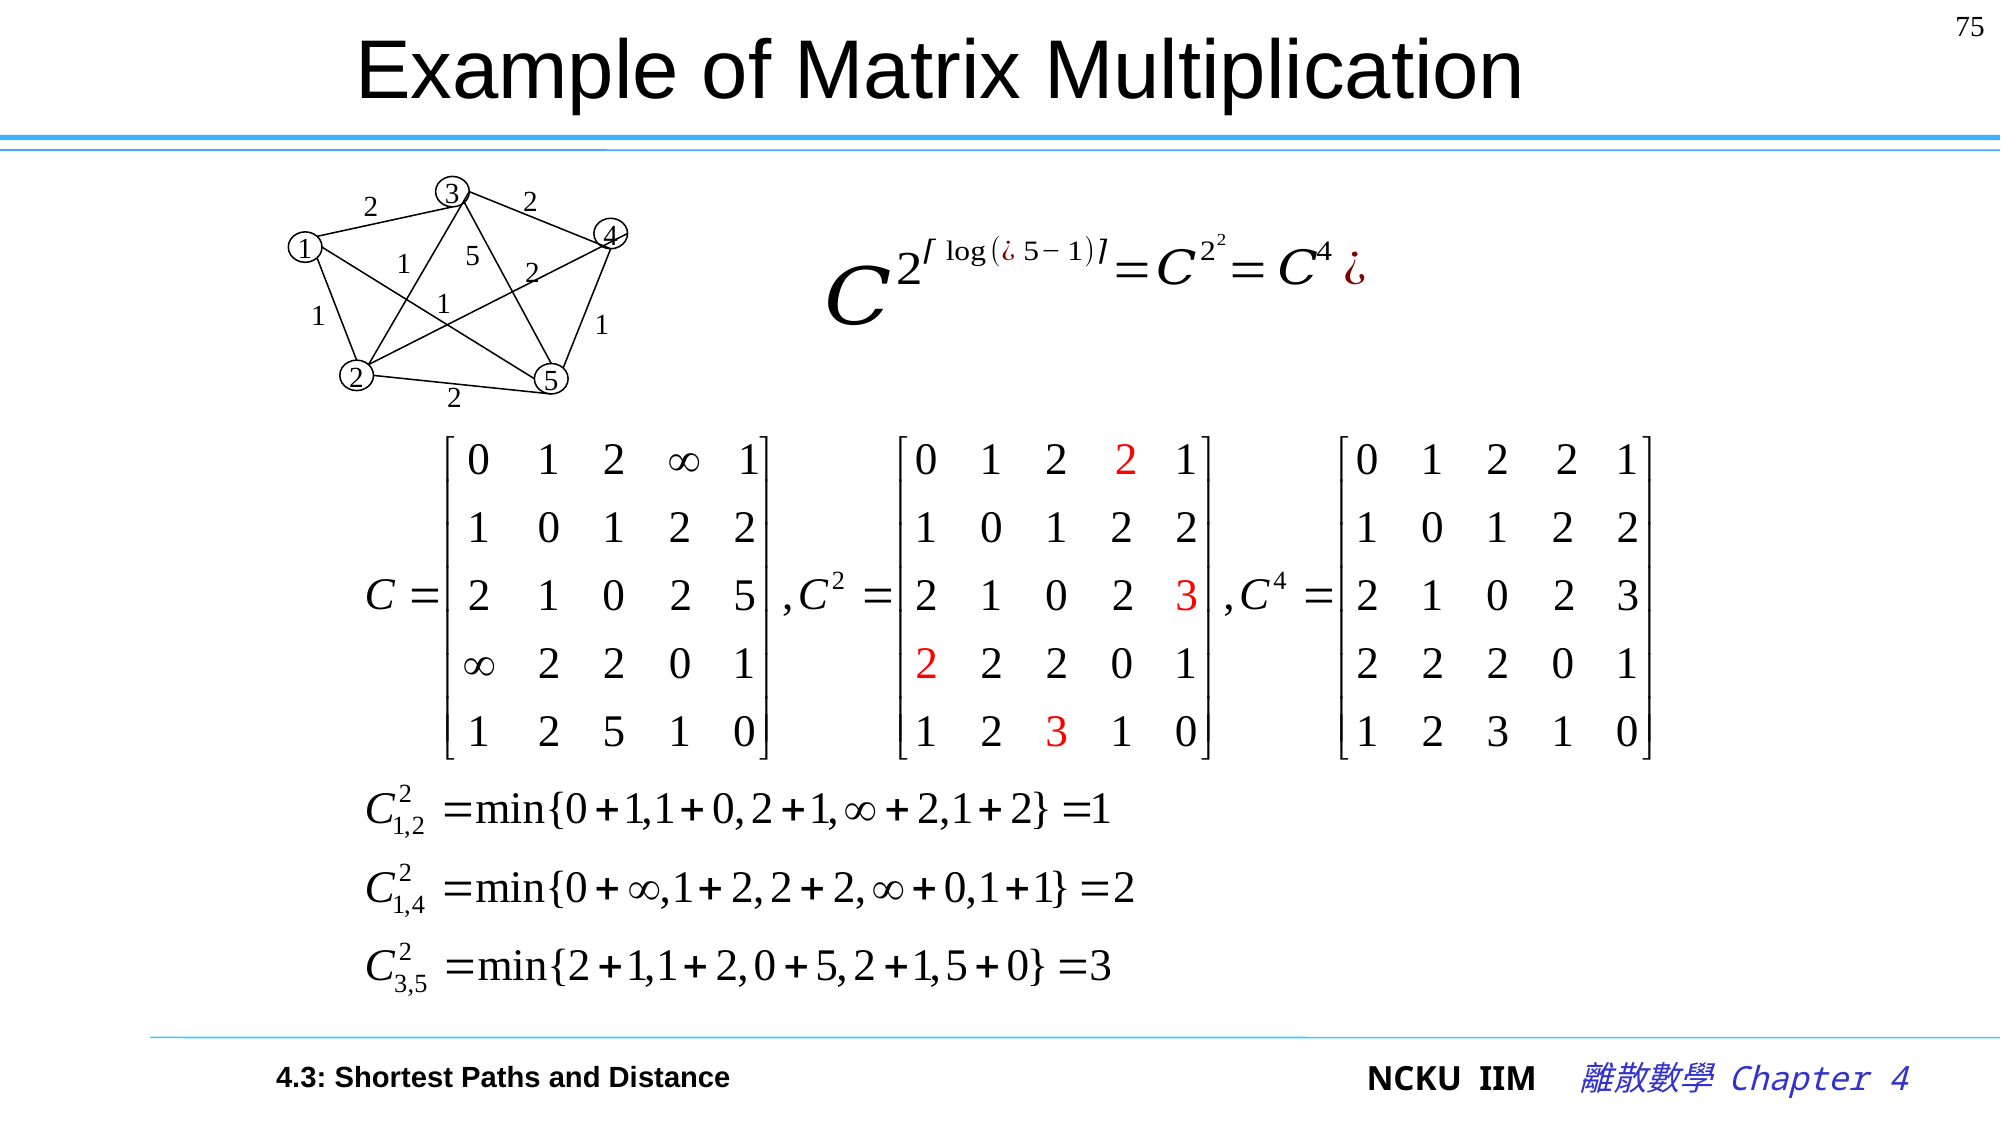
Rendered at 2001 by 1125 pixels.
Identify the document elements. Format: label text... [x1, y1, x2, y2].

slide_number 75 [1834, 0, 2000, 75]
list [358, 426, 1668, 1008]
title Example of Matrix Multiplication [48, 0, 1834, 130]
text_box 4.3: Shortest Paths and Distance [261, 1051, 746, 1101]
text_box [287, 174, 628, 423]
